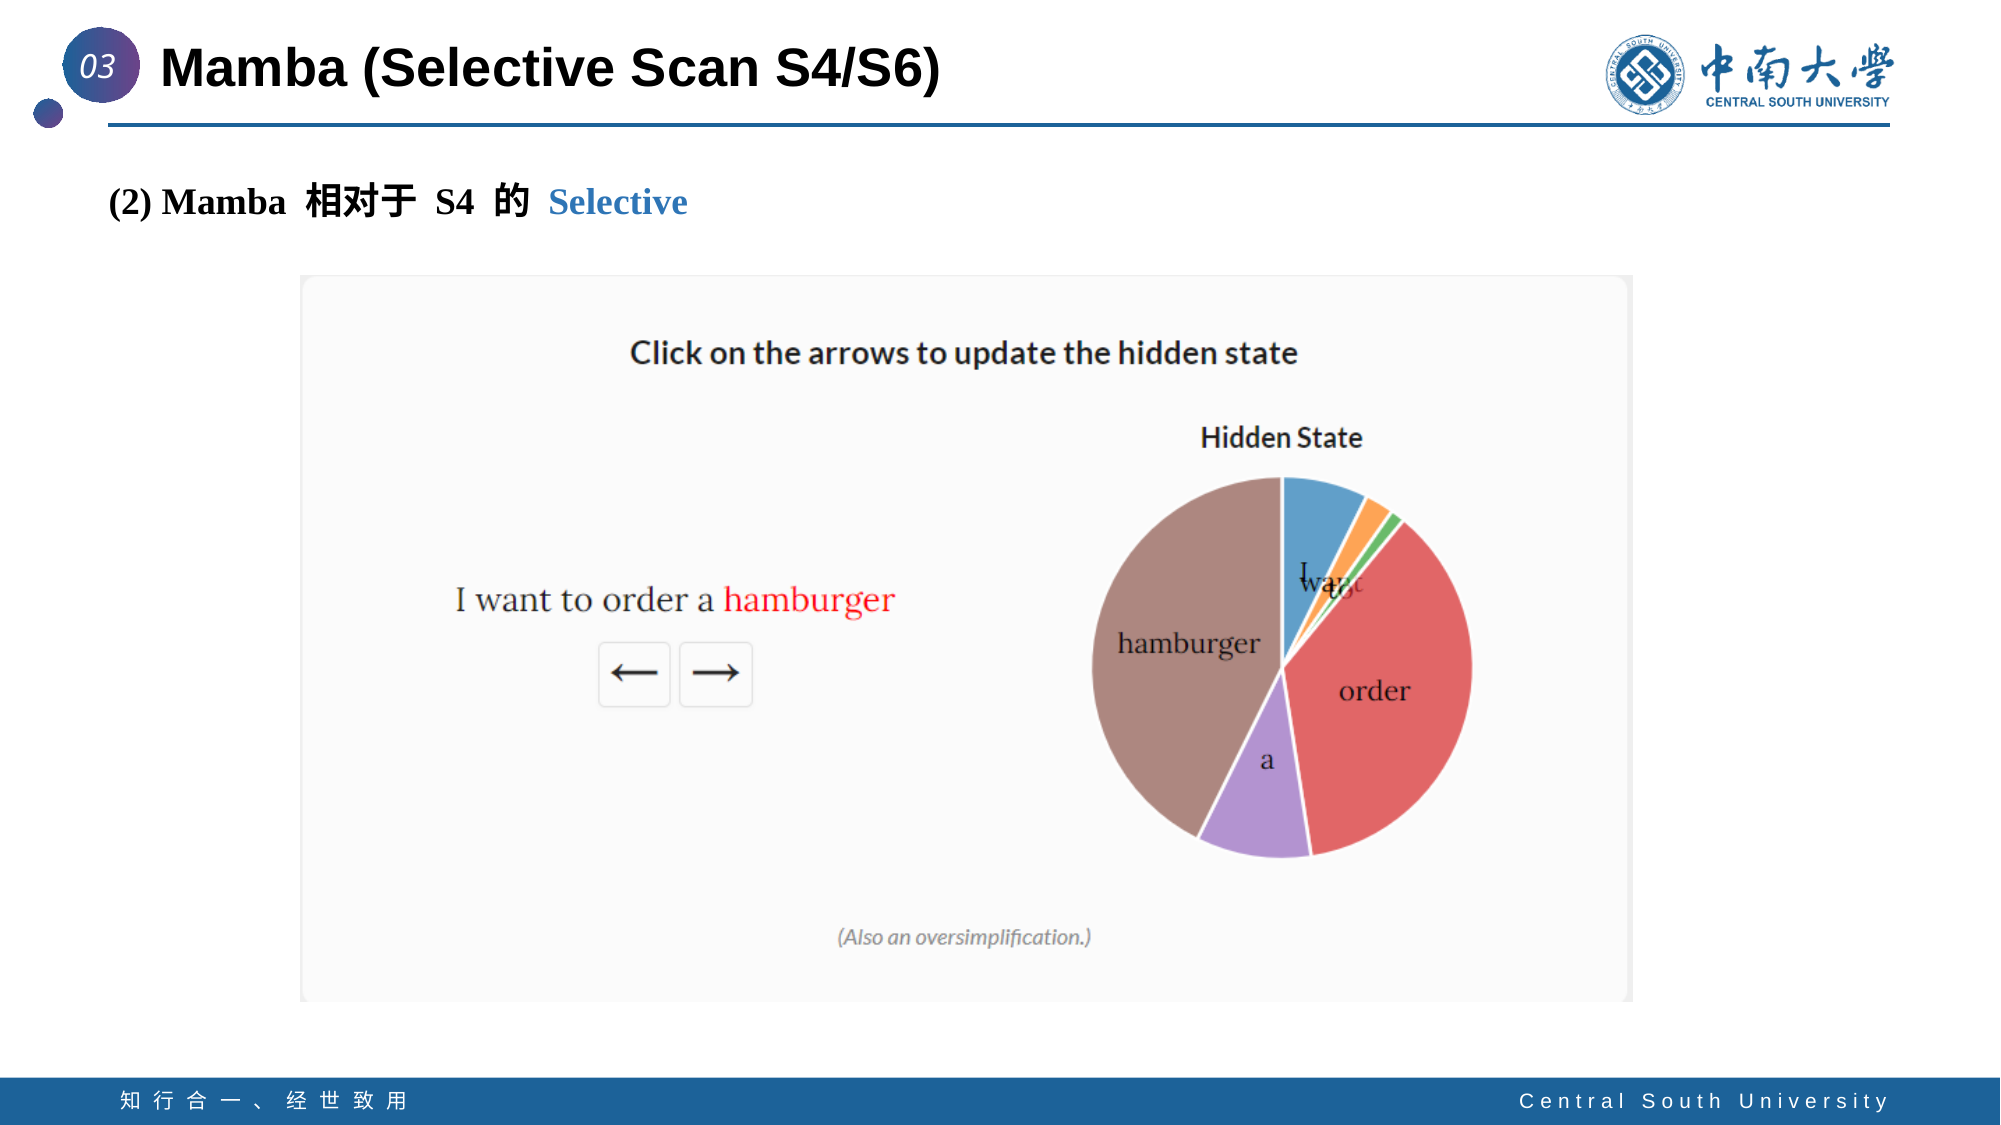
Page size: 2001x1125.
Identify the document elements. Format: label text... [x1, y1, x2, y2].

picture [1595, 28, 1907, 121]
picture [300, 275, 1633, 1002]
text_box [0, 1077, 2000, 1125]
text_box 知行合一、经世致用 [105, 1080, 423, 1120]
text_box (2) Mamba 相对于 S4 的 Selective [93, 169, 703, 230]
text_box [33, 26, 153, 128]
text_box Mamba (Selective Scan S4/S6) [160, 26, 1366, 106]
text_box Central South University [1504, 1080, 1902, 1120]
